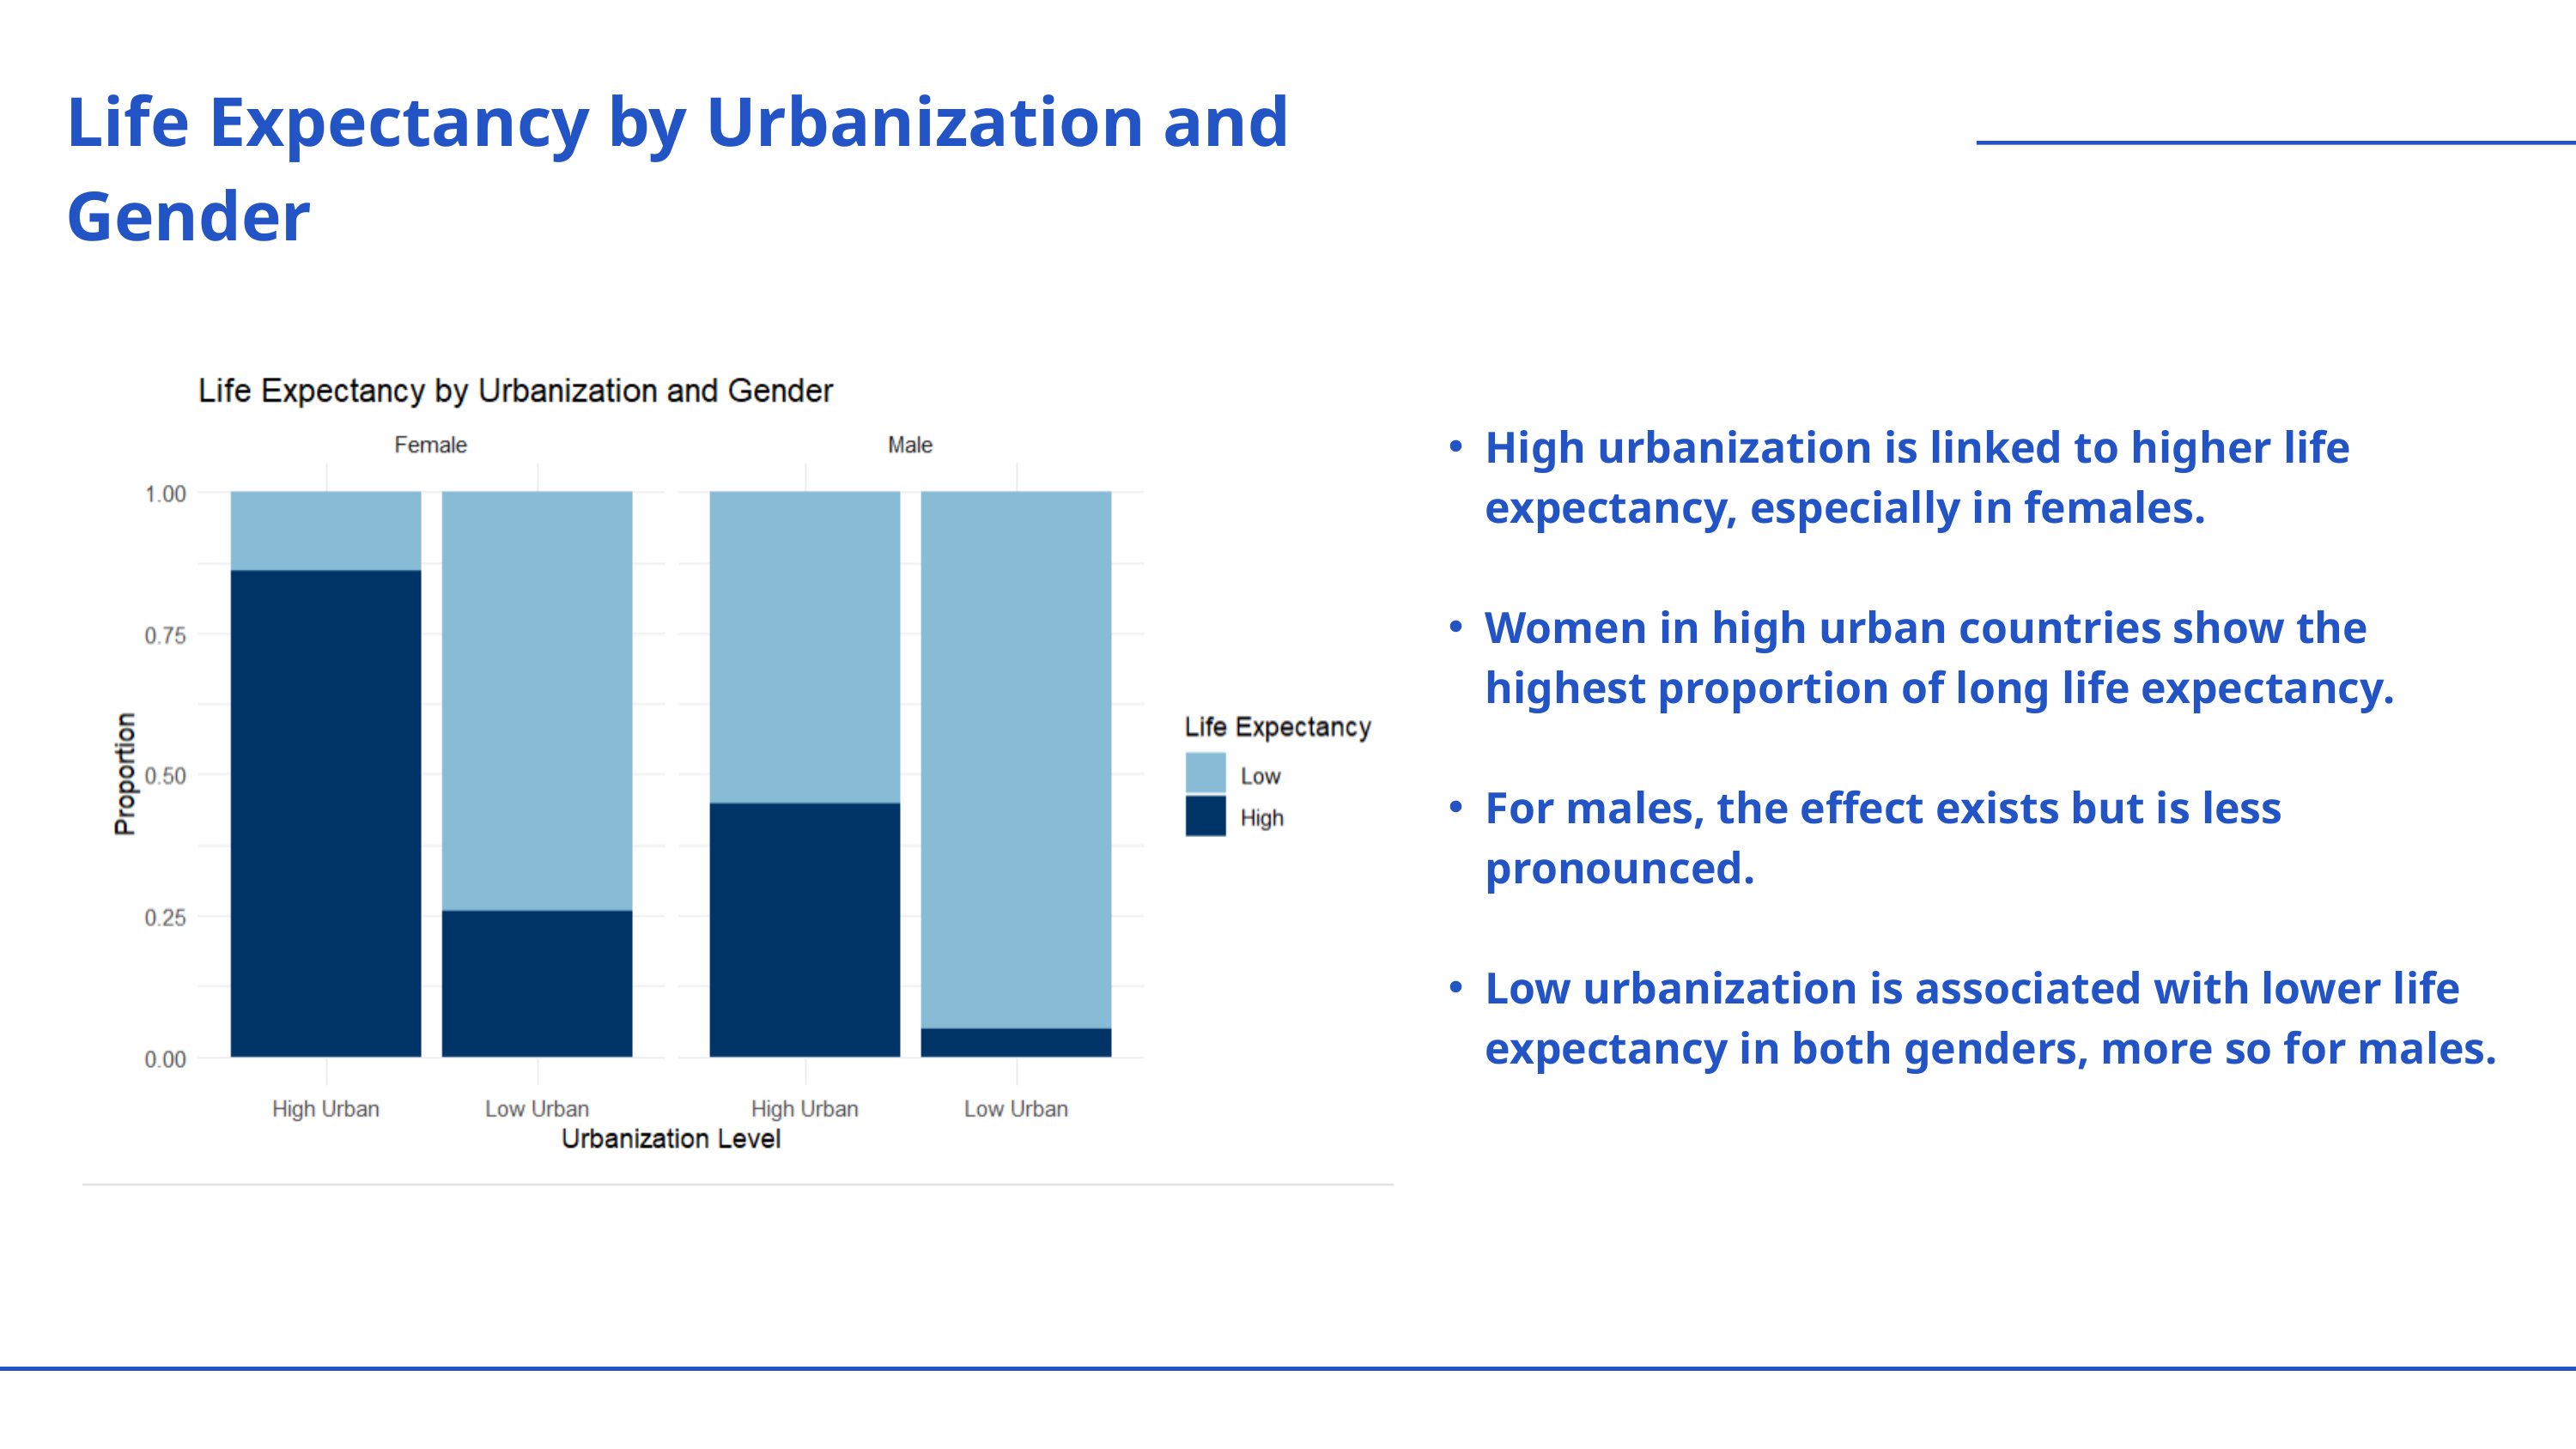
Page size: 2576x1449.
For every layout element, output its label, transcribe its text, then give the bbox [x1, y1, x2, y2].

text_box Life Expectancy by Urbanization and Gender [65, 64, 1358, 255]
text_box [82, 349, 1394, 1185]
text_box High urbanization is linked to higher life expectancy, especially in females. Women in high urban countries show the highest proportion of long life expectancy. For males, the effect exists but is less pronounced. Low urbanization is associated with lower life expectancy in both genders, more so for males. [1412, 411, 2542, 1133]
